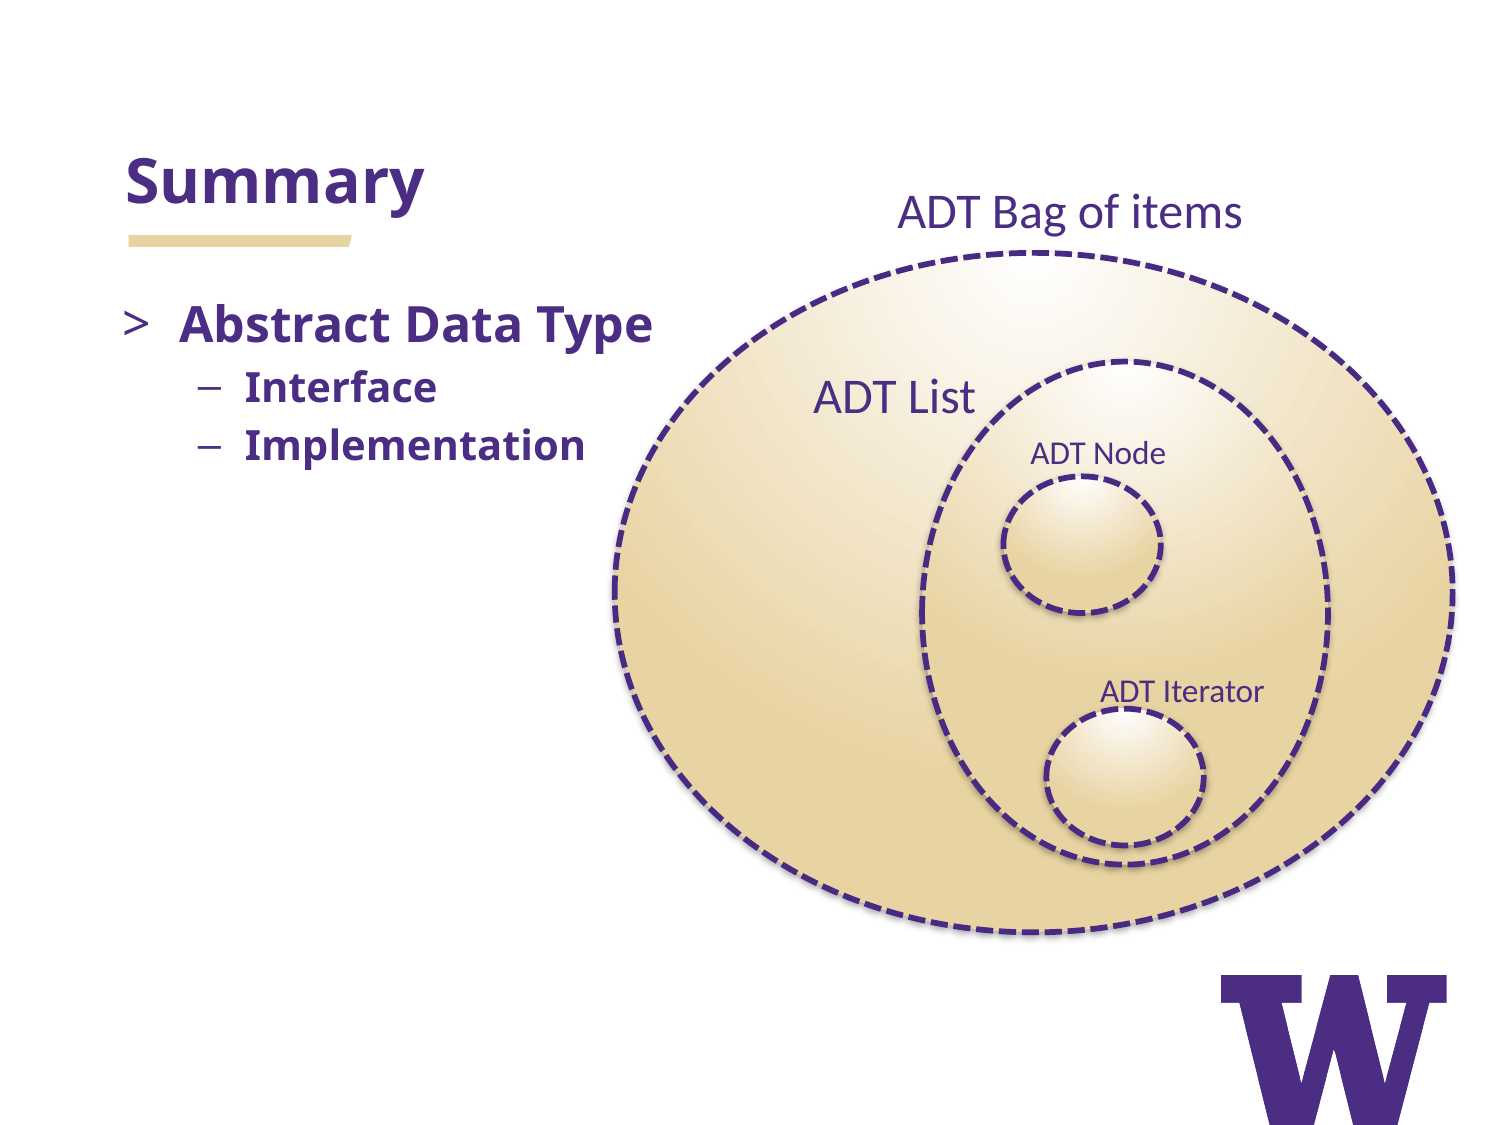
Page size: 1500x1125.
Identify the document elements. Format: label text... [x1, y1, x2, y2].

text_box [613, 252, 1454, 934]
text_box ADT Bag of items [882, 170, 1258, 246]
text_box [921, 360, 1329, 866]
text_box ADT List [798, 356, 992, 431]
list Abstract Data Type Interface Implementation [108, 284, 1453, 944]
text_box ADT Iterator [1085, 661, 1280, 717]
picture [128, 235, 352, 247]
picture [1221, 975, 1447, 1125]
text_box ADT Node [1015, 423, 1182, 479]
title Summary [110, 60, 1453, 224]
text_box [1002, 479, 1162, 614]
text_box [1045, 717, 1205, 847]
